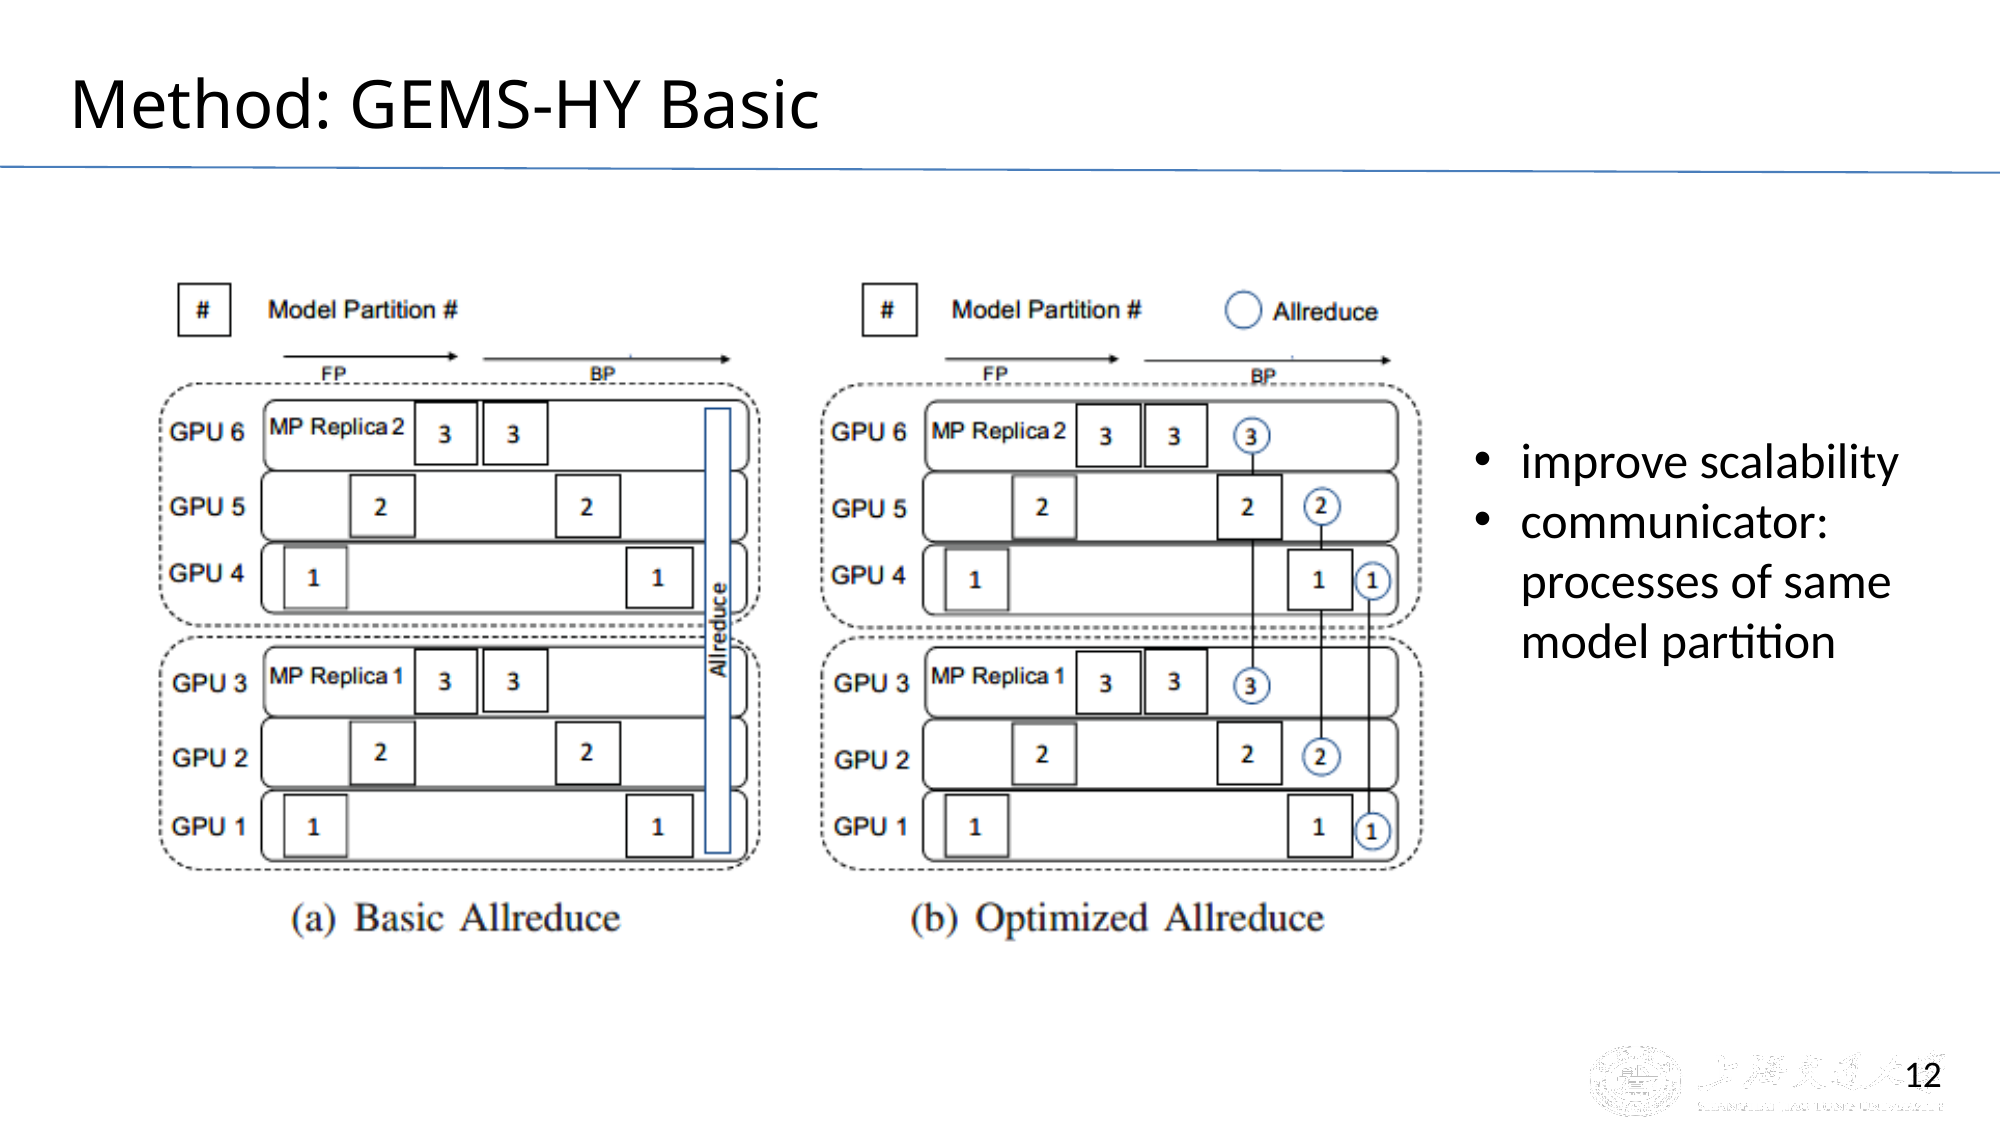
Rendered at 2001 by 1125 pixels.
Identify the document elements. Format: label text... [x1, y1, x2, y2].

text_box improve scalability communicator: processes of same model partition [1458, 420, 1988, 736]
slide_number 12 [1490, 1042, 1957, 1103]
picture [1588, 1103, 1945, 1117]
picture [149, 273, 1439, 948]
text_box Method: GEMS-HY Basic [55, 54, 1497, 173]
